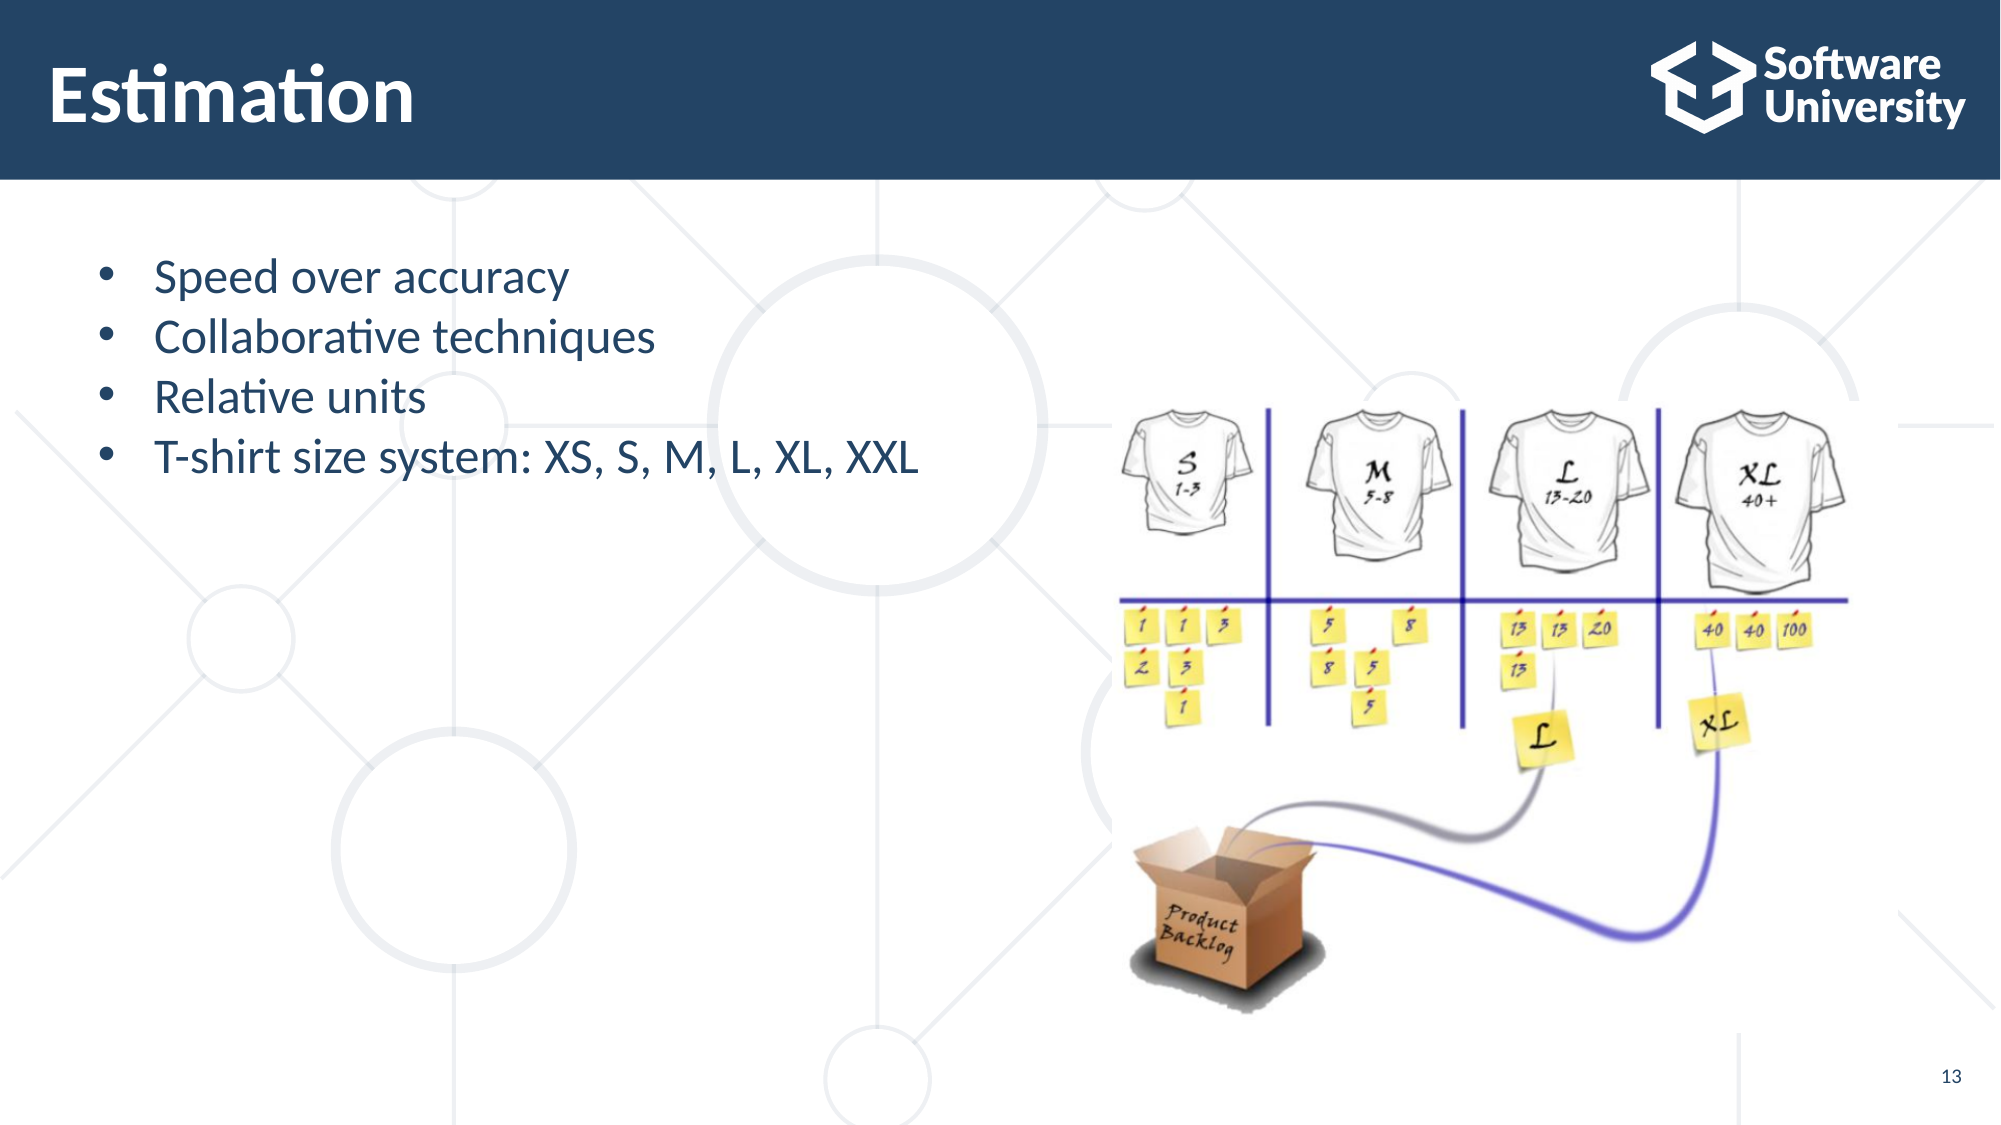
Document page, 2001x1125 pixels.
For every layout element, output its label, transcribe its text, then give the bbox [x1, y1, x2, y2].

title Estimation [31, 16, 1625, 162]
picture [1651, 41, 1966, 134]
slide_number 13 [1897, 1049, 1968, 1101]
text_box Speed over accuracy Collaborative techniques Relative units T-shirt size system: XS, S, M, L, XL, XXL [83, 235, 1065, 491]
picture [1112, 400, 1898, 1034]
